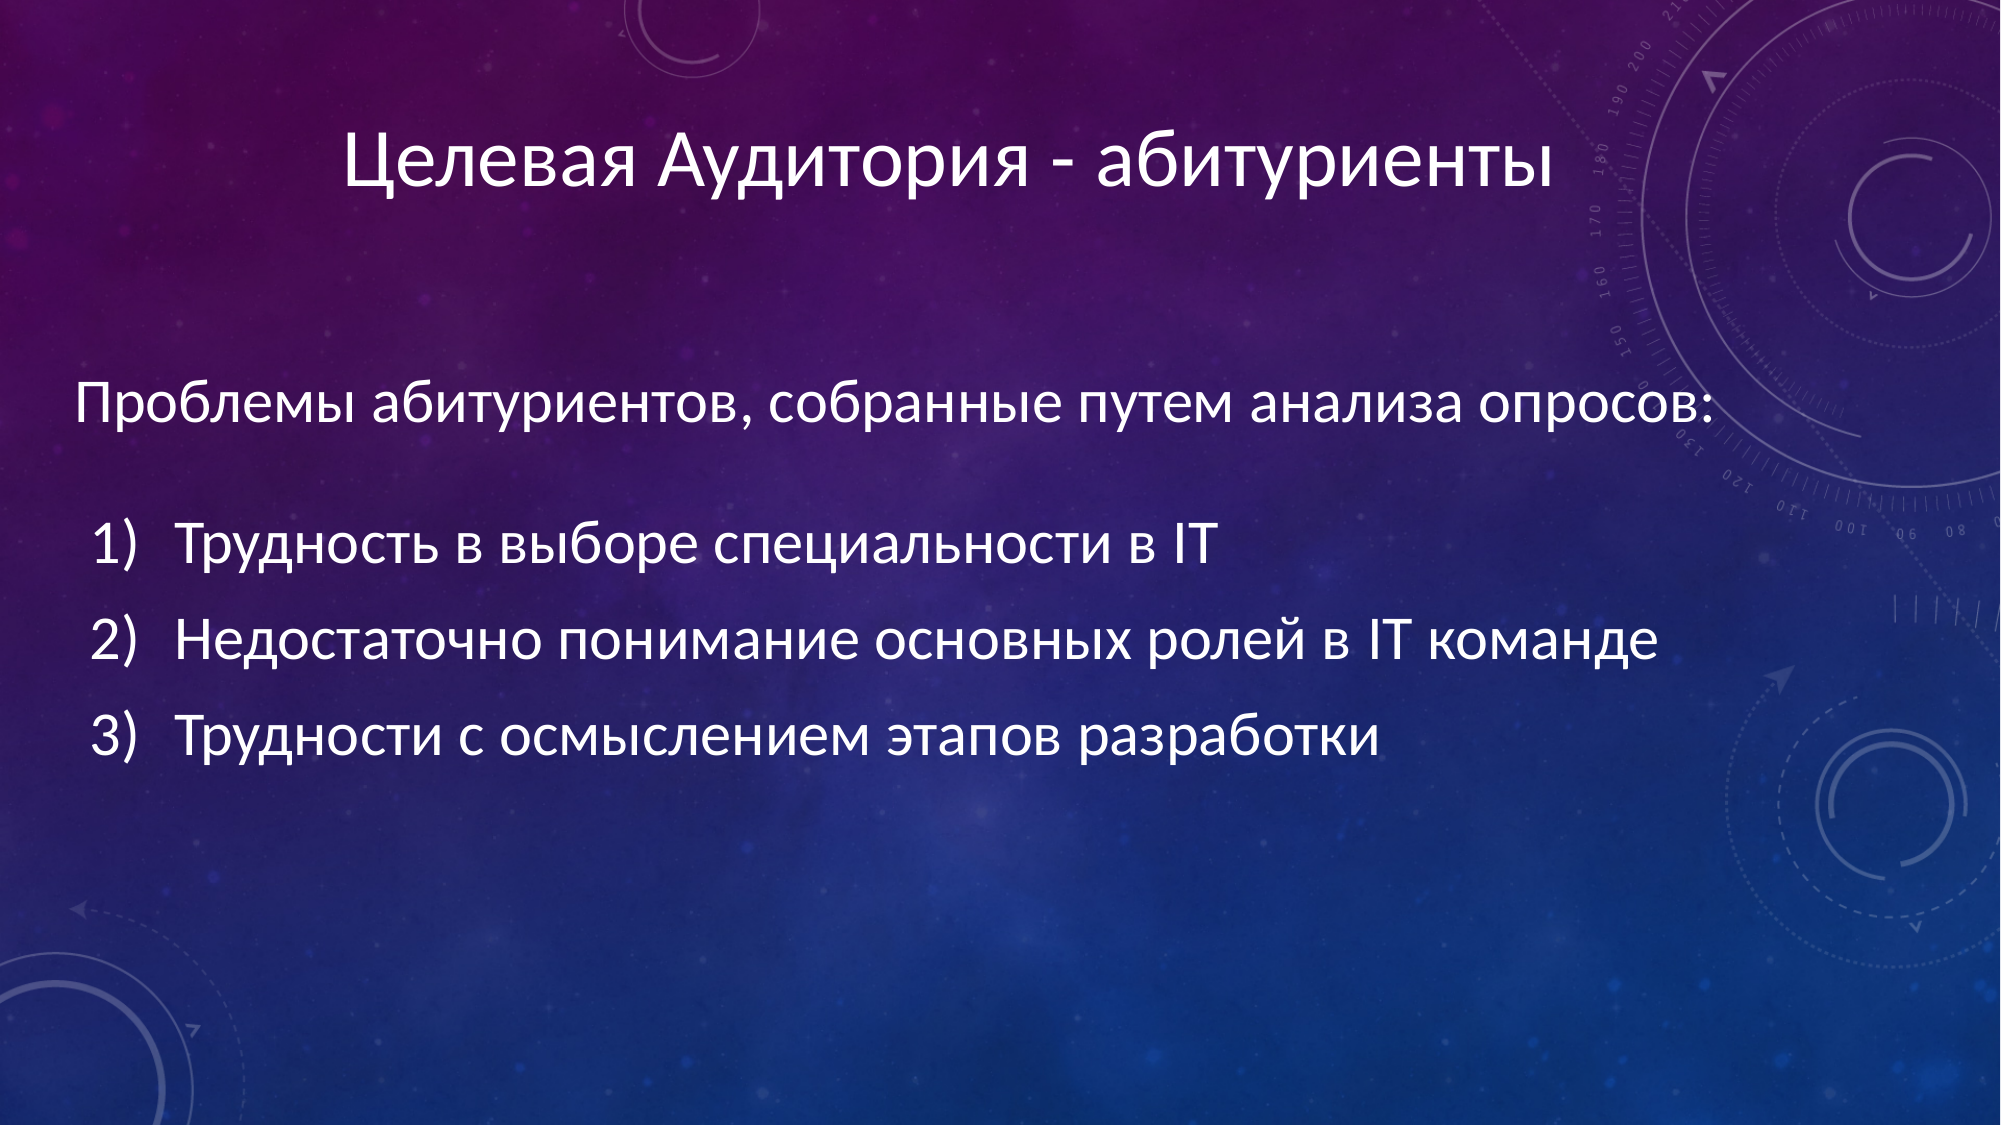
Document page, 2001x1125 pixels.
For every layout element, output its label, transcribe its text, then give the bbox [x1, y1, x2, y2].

text_box Проблемы абитуриентов, собранные путем анализа опросов: [59, 317, 1811, 477]
picture [0, 0, 2001, 1125]
list Целевая Аудитория - абитуриенты [311, 73, 1589, 233]
text_box Трудность в выборе специальности в IT Недостаточно понимание основных ролей в IT команде Трудности с осмыслением этапов разработки [74, 476, 1826, 792]
